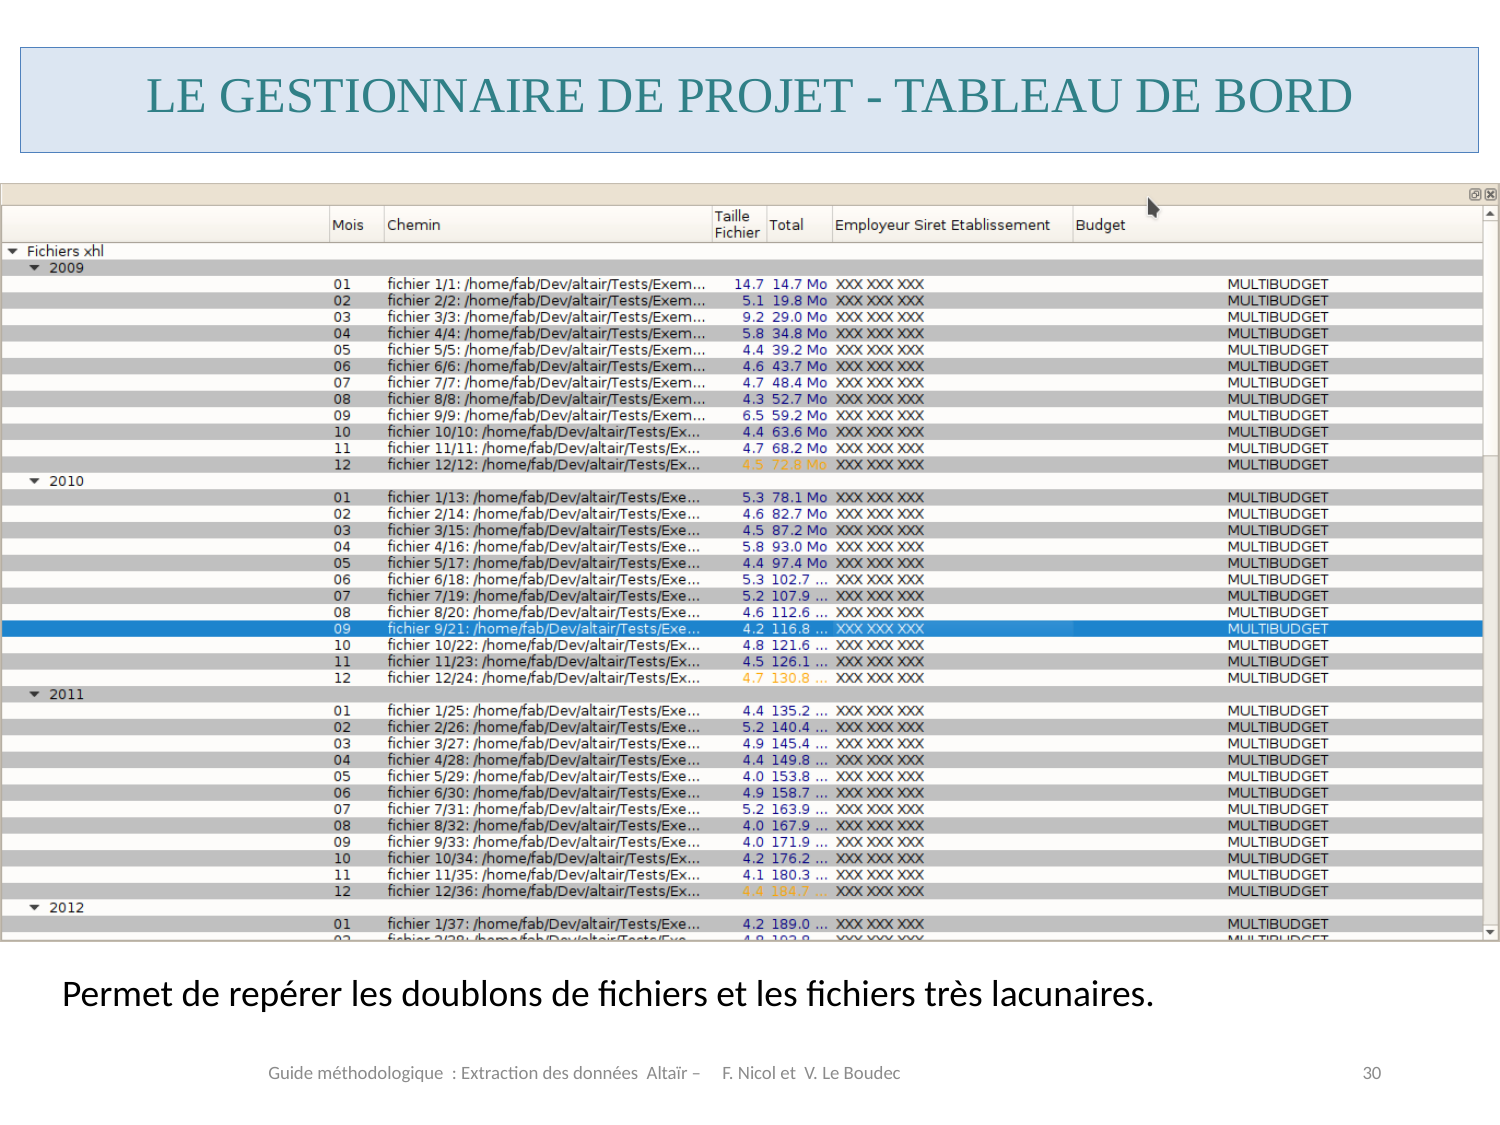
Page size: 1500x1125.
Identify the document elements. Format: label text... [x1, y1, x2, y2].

text_box <numéro> [1059, 1067, 1397, 1102]
text_box Le GESTIONNAIRE de PROJET - Tableau de bord [20, 47, 1479, 153]
picture [0, 182, 1500, 942]
text_box Permet de repérer les doublons de fichiers et les fichiers très lacunaires. [47, 962, 1476, 1067]
text_box Guide méthodologique : Extraction des données Altaïr – F. Nicol et V. Le Boudec [82, 1067, 1059, 1102]
